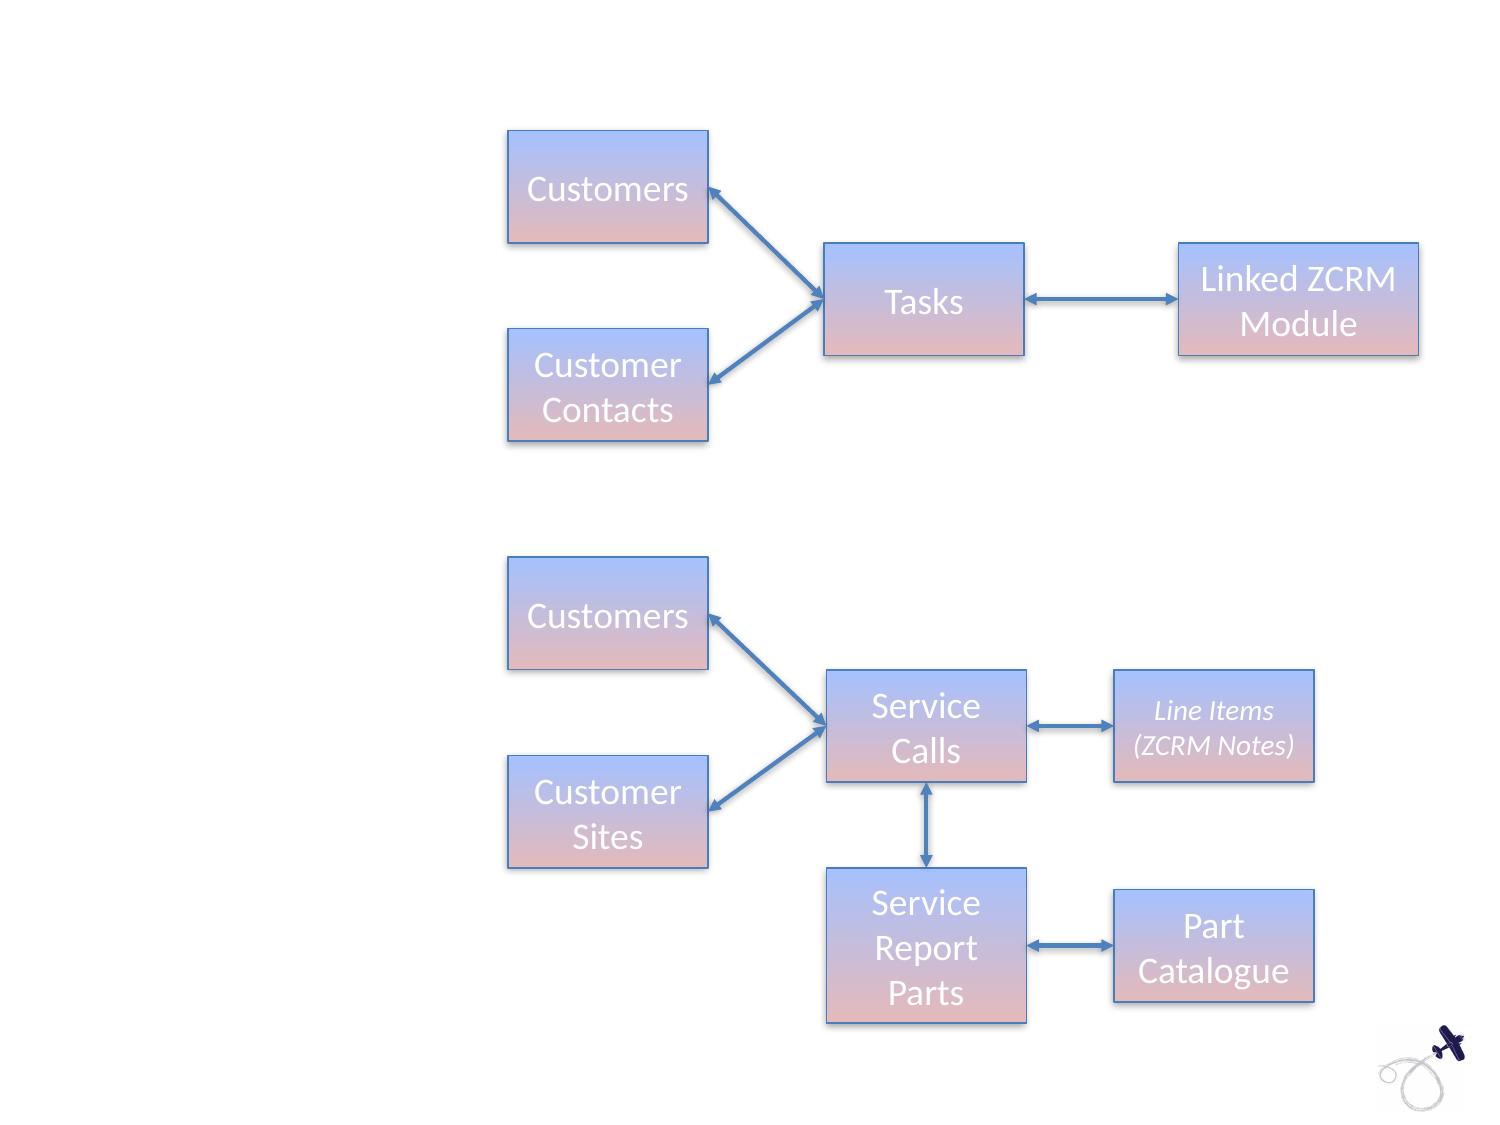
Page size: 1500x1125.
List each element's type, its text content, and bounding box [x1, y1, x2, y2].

text_box Line Items (ZCRM Notes) [1113, 669, 1315, 783]
text_box Part Catalogue [1113, 889, 1315, 1003]
text_box Service Calls [831, 669, 1027, 783]
text_box Customer Contacts [507, 328, 709, 442]
text_box Customers [507, 556, 709, 670]
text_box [707, 186, 825, 298]
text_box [707, 725, 827, 812]
text_box Tasks [829, 242, 1025, 356]
picture [1376, 1025, 1465, 1112]
text_box Service Report Parts [826, 867, 1027, 1024]
text_box Customers [507, 130, 709, 244]
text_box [707, 613, 827, 725]
text_box Customer Sites [507, 755, 709, 869]
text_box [707, 298, 825, 386]
text_box Linked ZCRM Module [1178, 242, 1419, 356]
